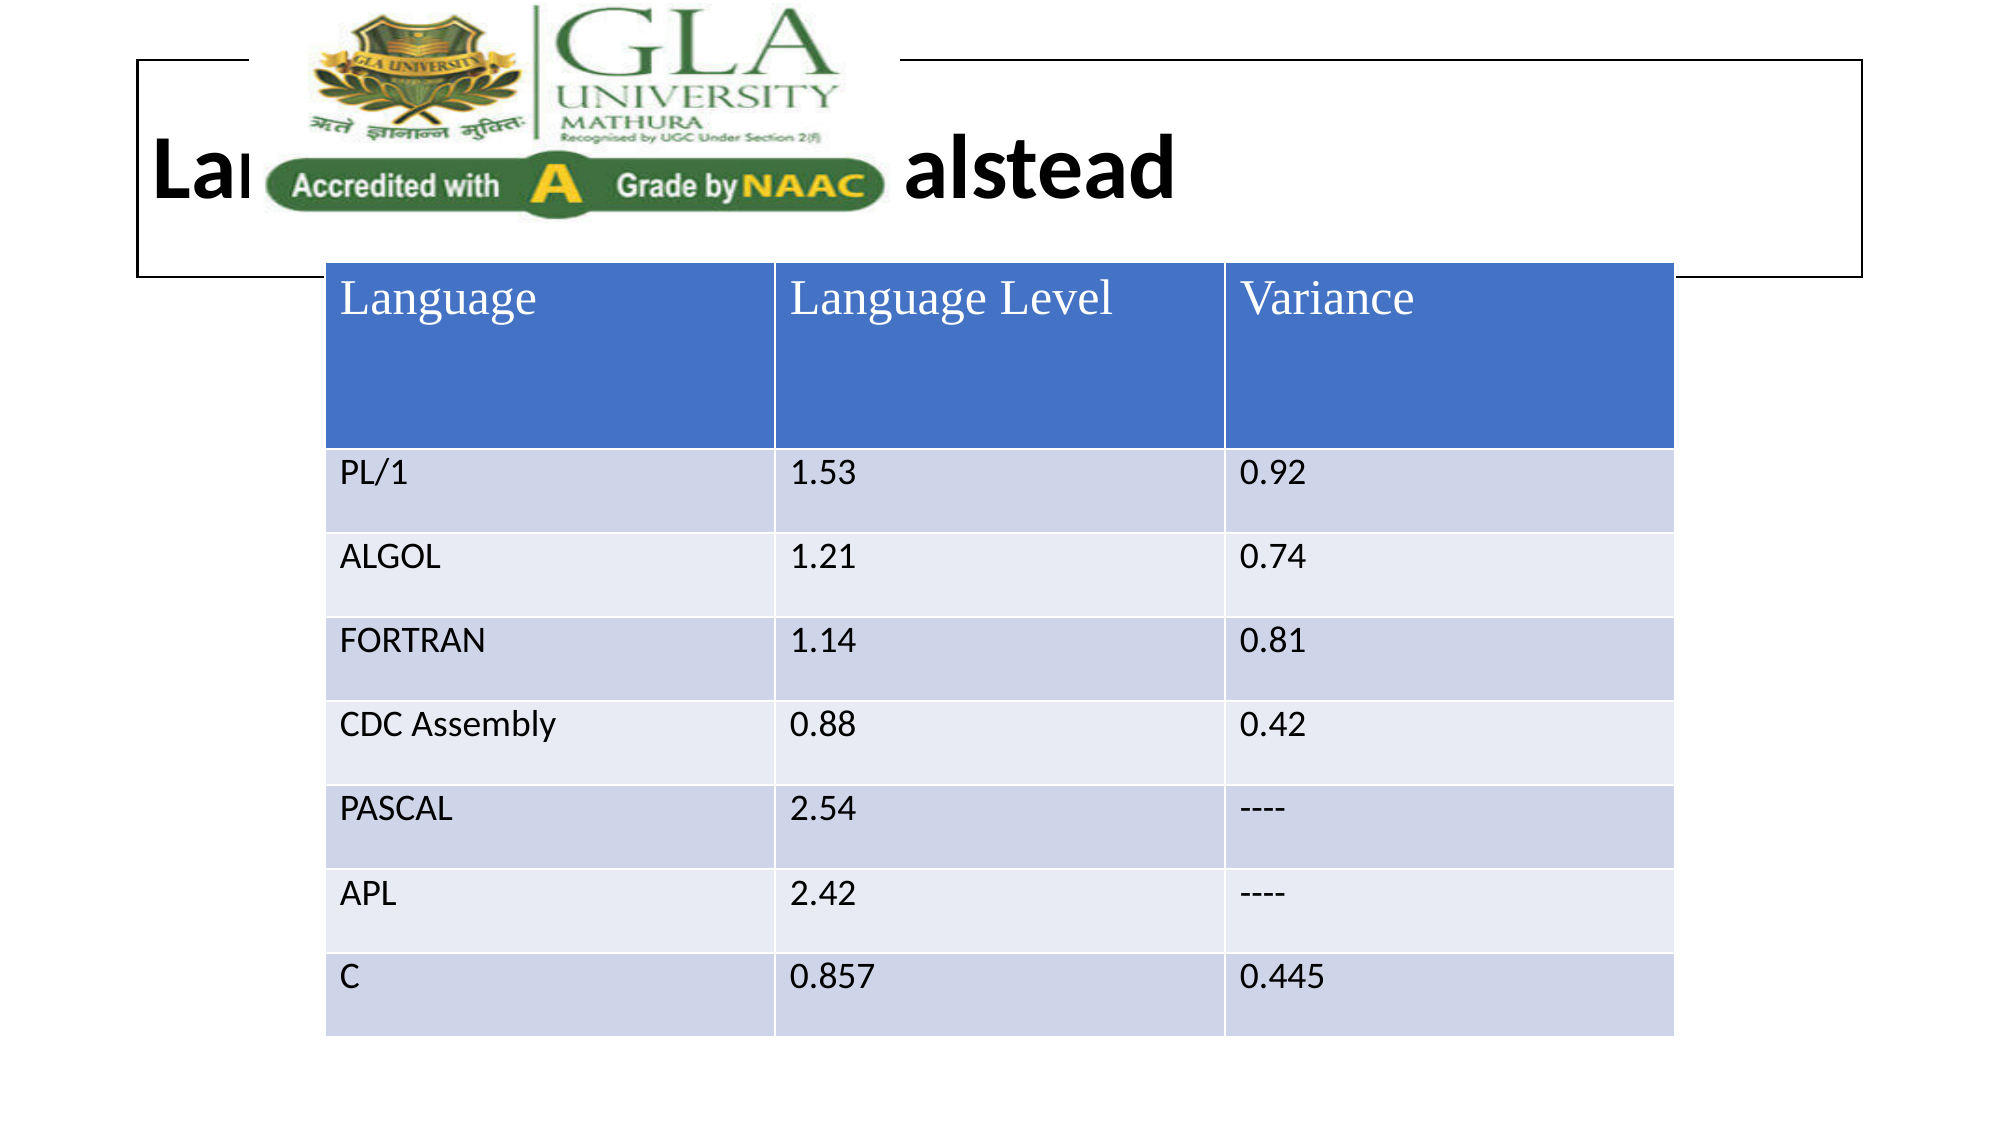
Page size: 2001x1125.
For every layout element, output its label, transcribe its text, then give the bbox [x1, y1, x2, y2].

table_cell 0.74 [1226, 534, 1674, 616]
table_cell APL [326, 870, 774, 952]
table_cell FORTRAN [326, 618, 774, 700]
table_cell 1.14 [776, 618, 1224, 700]
table_cell ---- [1226, 786, 1674, 868]
table_cell 0.42 [1226, 702, 1674, 784]
title Language level by Halstead [136, 59, 1863, 278]
table_cell 0.81 [1226, 618, 1674, 700]
table_cell 2.54 [776, 786, 1224, 868]
table_cell 2.42 [776, 870, 1224, 952]
table_cell C [326, 954, 774, 1036]
table_cell 1.53 [776, 450, 1224, 532]
table_cell 0.92 [1226, 450, 1674, 532]
table_cell PL/1 [326, 450, 774, 532]
table_cell PASCAL [326, 786, 774, 868]
table_header Language [326, 263, 774, 448]
picture [249, 3, 900, 223]
table_cell ---- [1226, 870, 1674, 952]
table_header Language Level [776, 263, 1224, 448]
table_cell 1.21 [776, 534, 1224, 616]
table_header Variance [1226, 263, 1674, 448]
table_cell ALGOL [326, 534, 774, 616]
table_cell 0.88 [776, 702, 1224, 784]
table_cell 0.445 [1226, 954, 1674, 1036]
table_cell CDC Assembly [326, 702, 774, 784]
table_cell 0.857 [776, 954, 1224, 1036]
